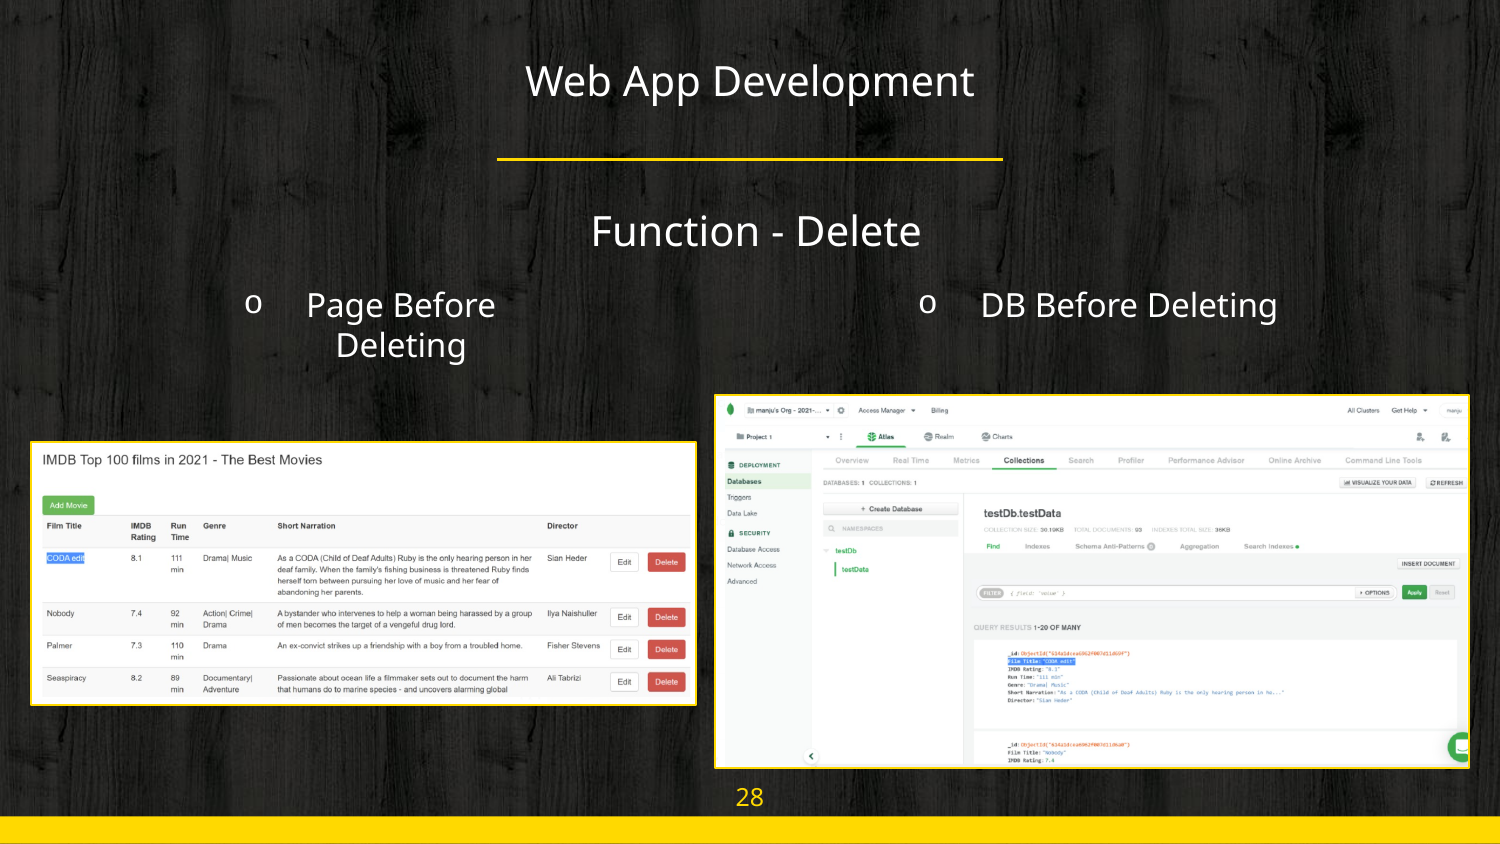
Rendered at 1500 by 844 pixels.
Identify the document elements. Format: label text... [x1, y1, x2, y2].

text_box DB Before Deleting [876, 269, 1308, 355]
title Web App Development [75, 0, 1425, 160]
list Function - Delete [341, 189, 1159, 267]
slide_number 28 [705, 766, 795, 832]
text_box Page Before Deleting [148, 269, 580, 355]
picture [0, 0, 1500, 816]
picture [715, 395, 1469, 767]
